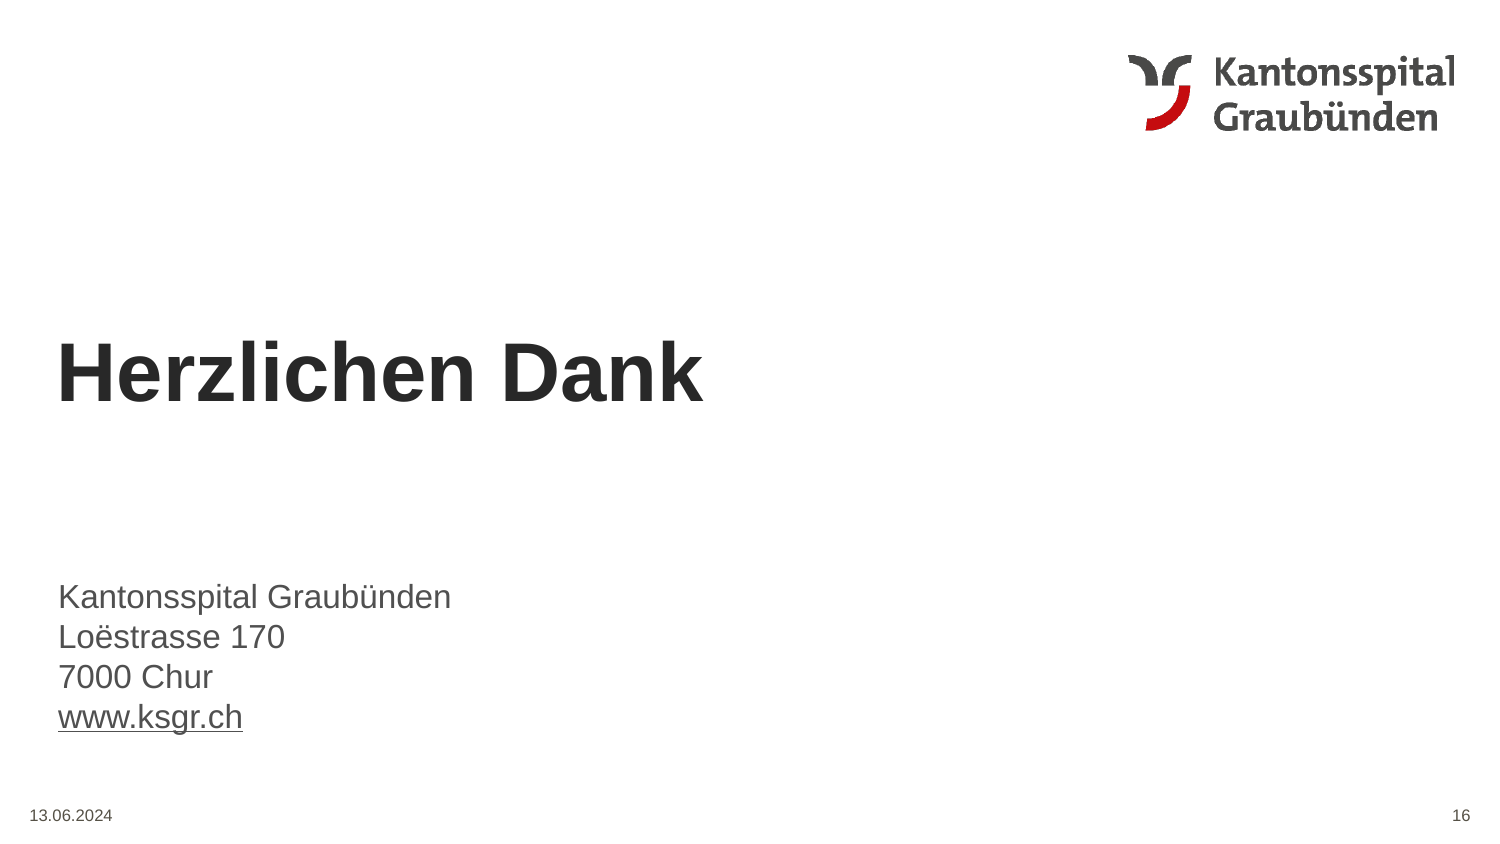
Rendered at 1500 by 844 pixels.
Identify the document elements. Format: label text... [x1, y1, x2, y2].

slide_number 16 [1316, 799, 1471, 830]
picture [1128, 55, 1454, 131]
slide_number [29, 799, 296, 830]
